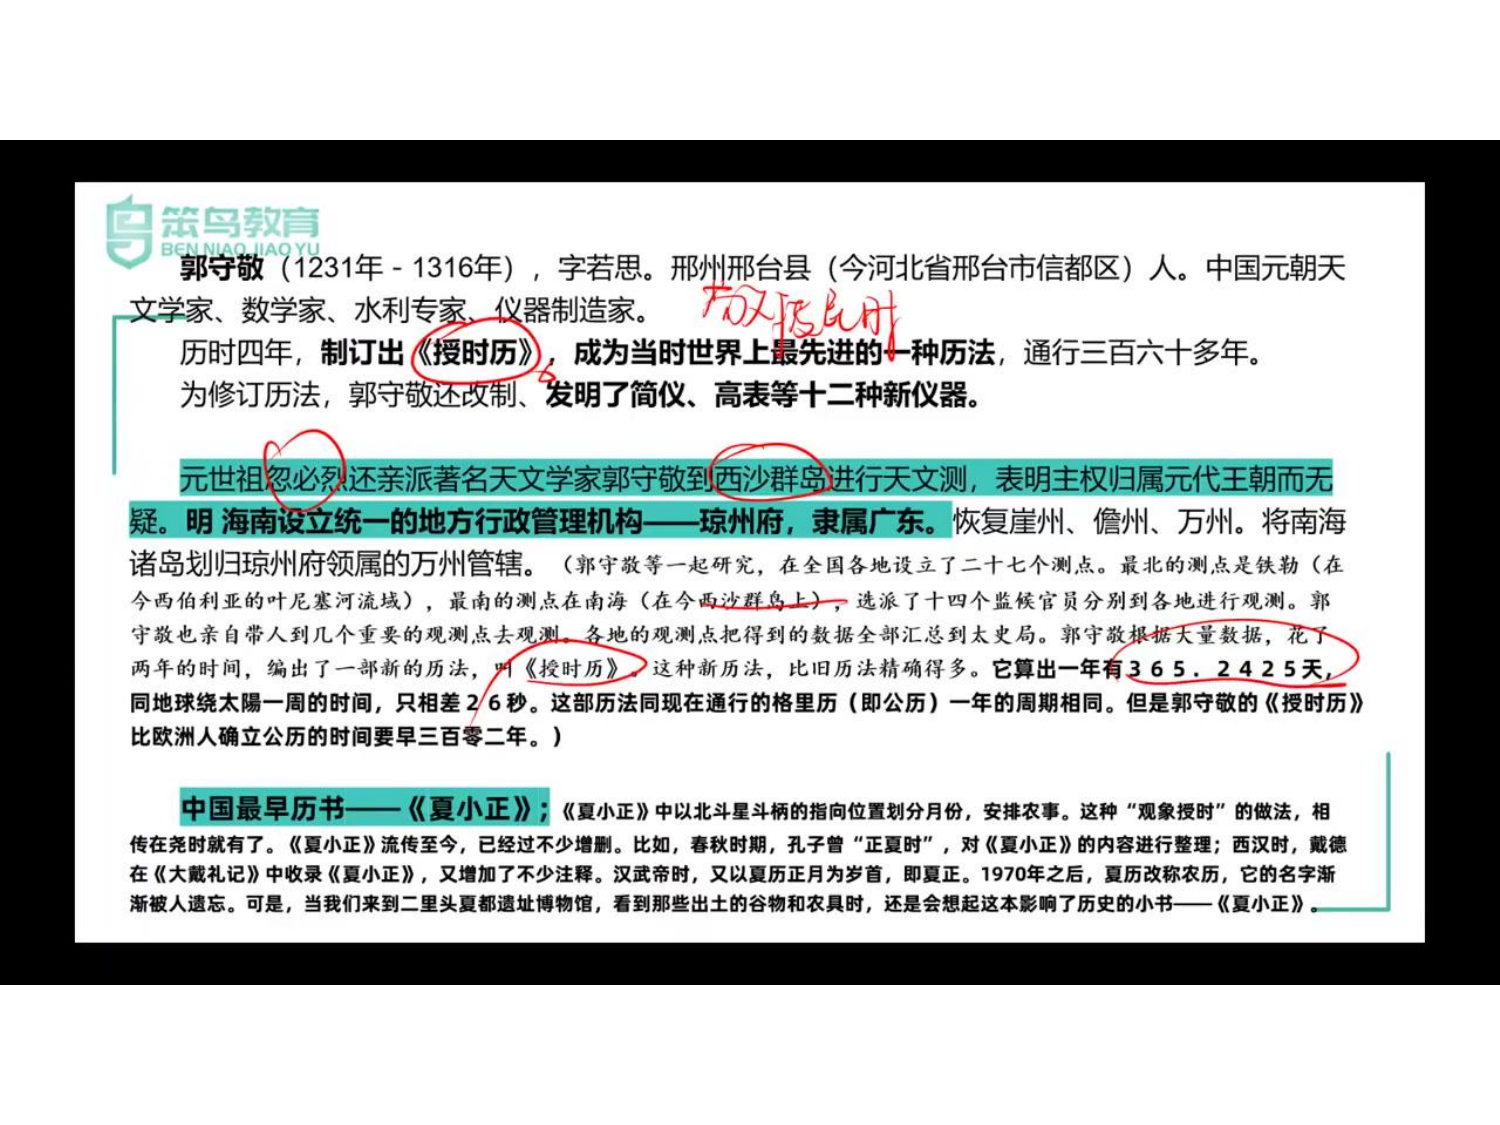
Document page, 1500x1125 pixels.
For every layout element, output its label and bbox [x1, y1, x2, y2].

picture [0, 140, 1500, 985]
